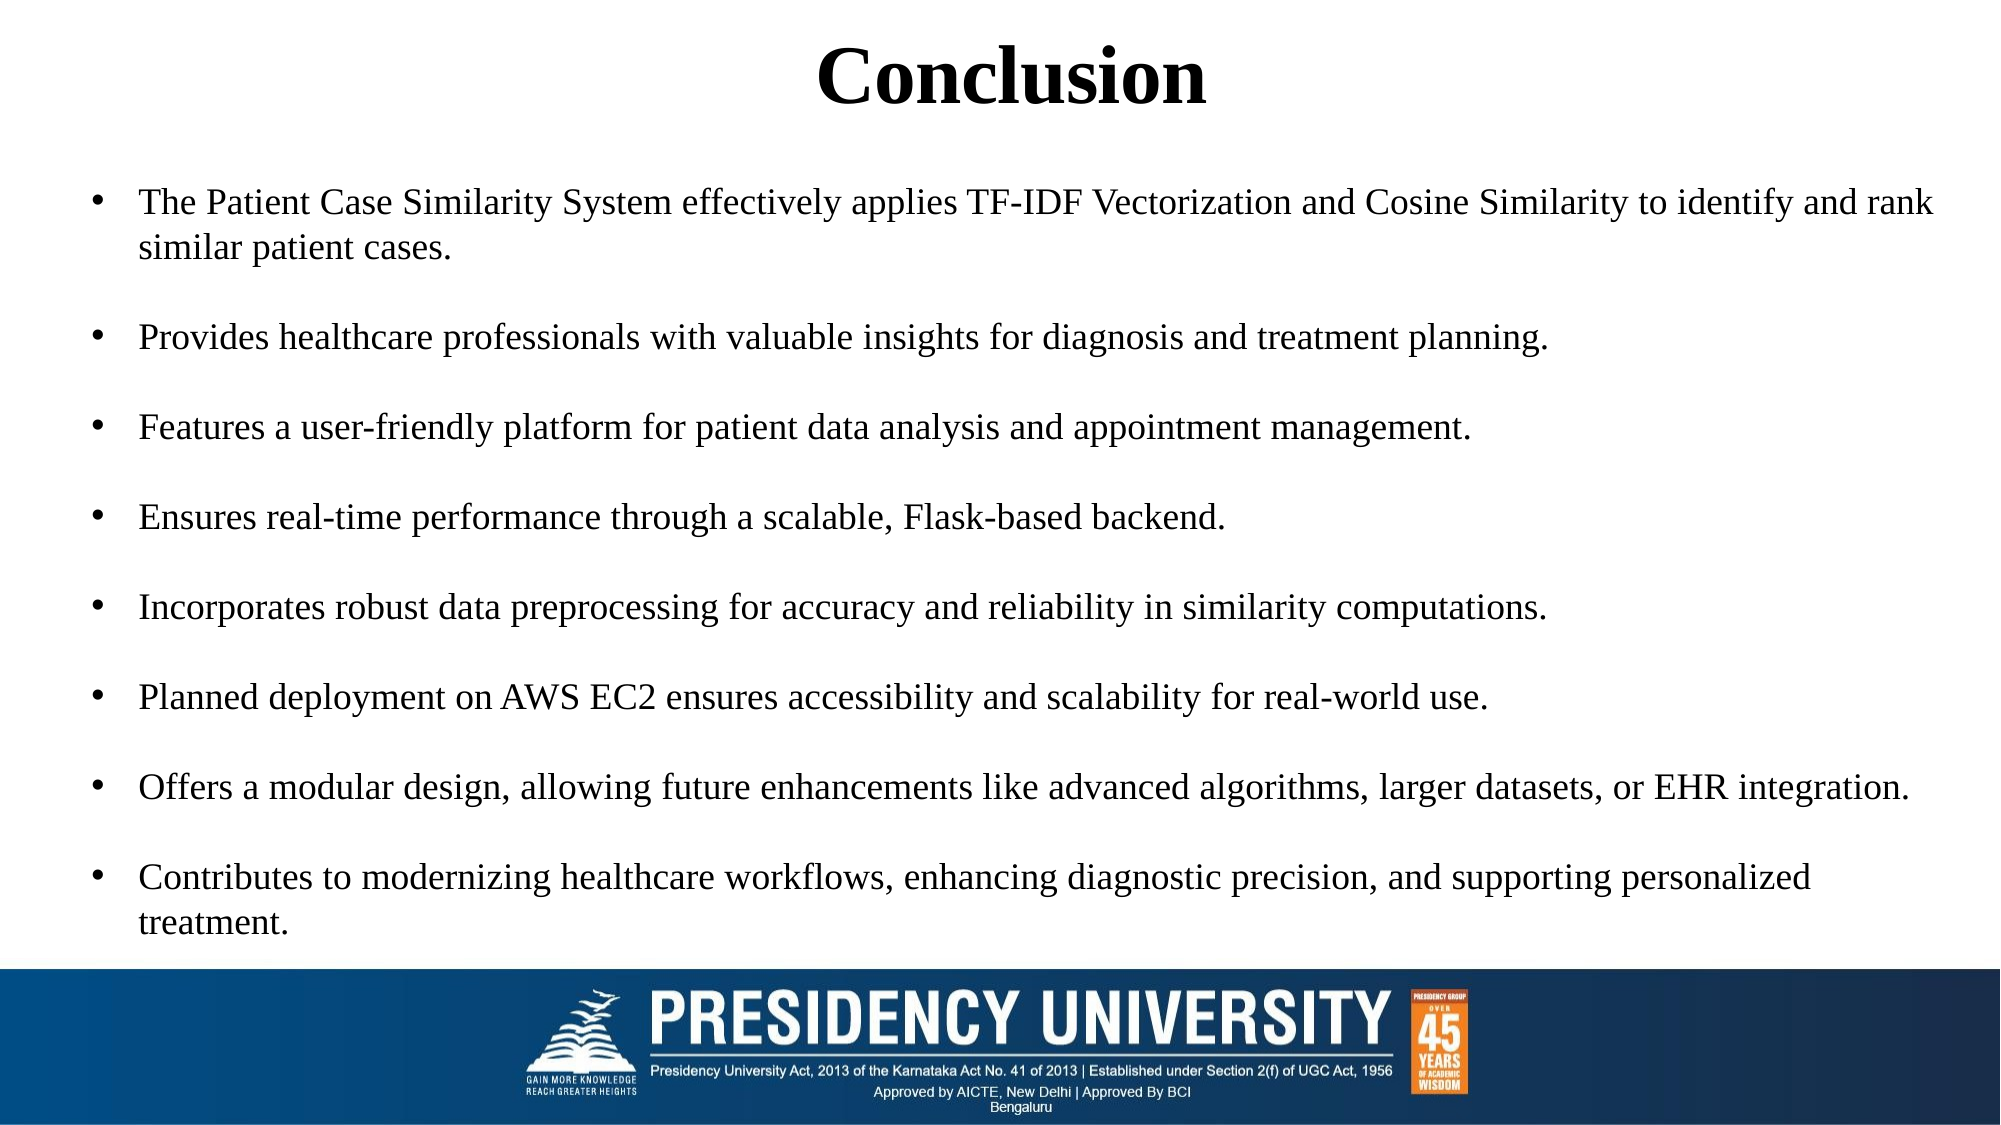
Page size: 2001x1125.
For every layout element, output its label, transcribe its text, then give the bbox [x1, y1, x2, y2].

picture [0, 958, 2000, 1125]
text_box The Patient Case Similarity System effectively applies TF-IDF Vectorization and Cosine Similarity to identify and rank similar patient cases. Provides healthcare professionals with valuable insights for diagnosis and treatment planning. Features a user-friendly platform for patient data analysis and appointment management. Ensures real-time performance through a scalable, Flask-based backend. Incorporates robust data preprocessing for accuracy and reliability in similarity computations. Planned deployment on AWS EC2 ensures accessibility and scalability for real-world use. Offers a modular design, allowing future enhancements like advanced algorithms, larger datasets, or EHR integration. Contributes to modernizing healthcare workflows, enhancing diagnostic precision, and supporting personalized treatment. [76, 124, 1963, 950]
title Conclusion [98, 0, 1924, 124]
